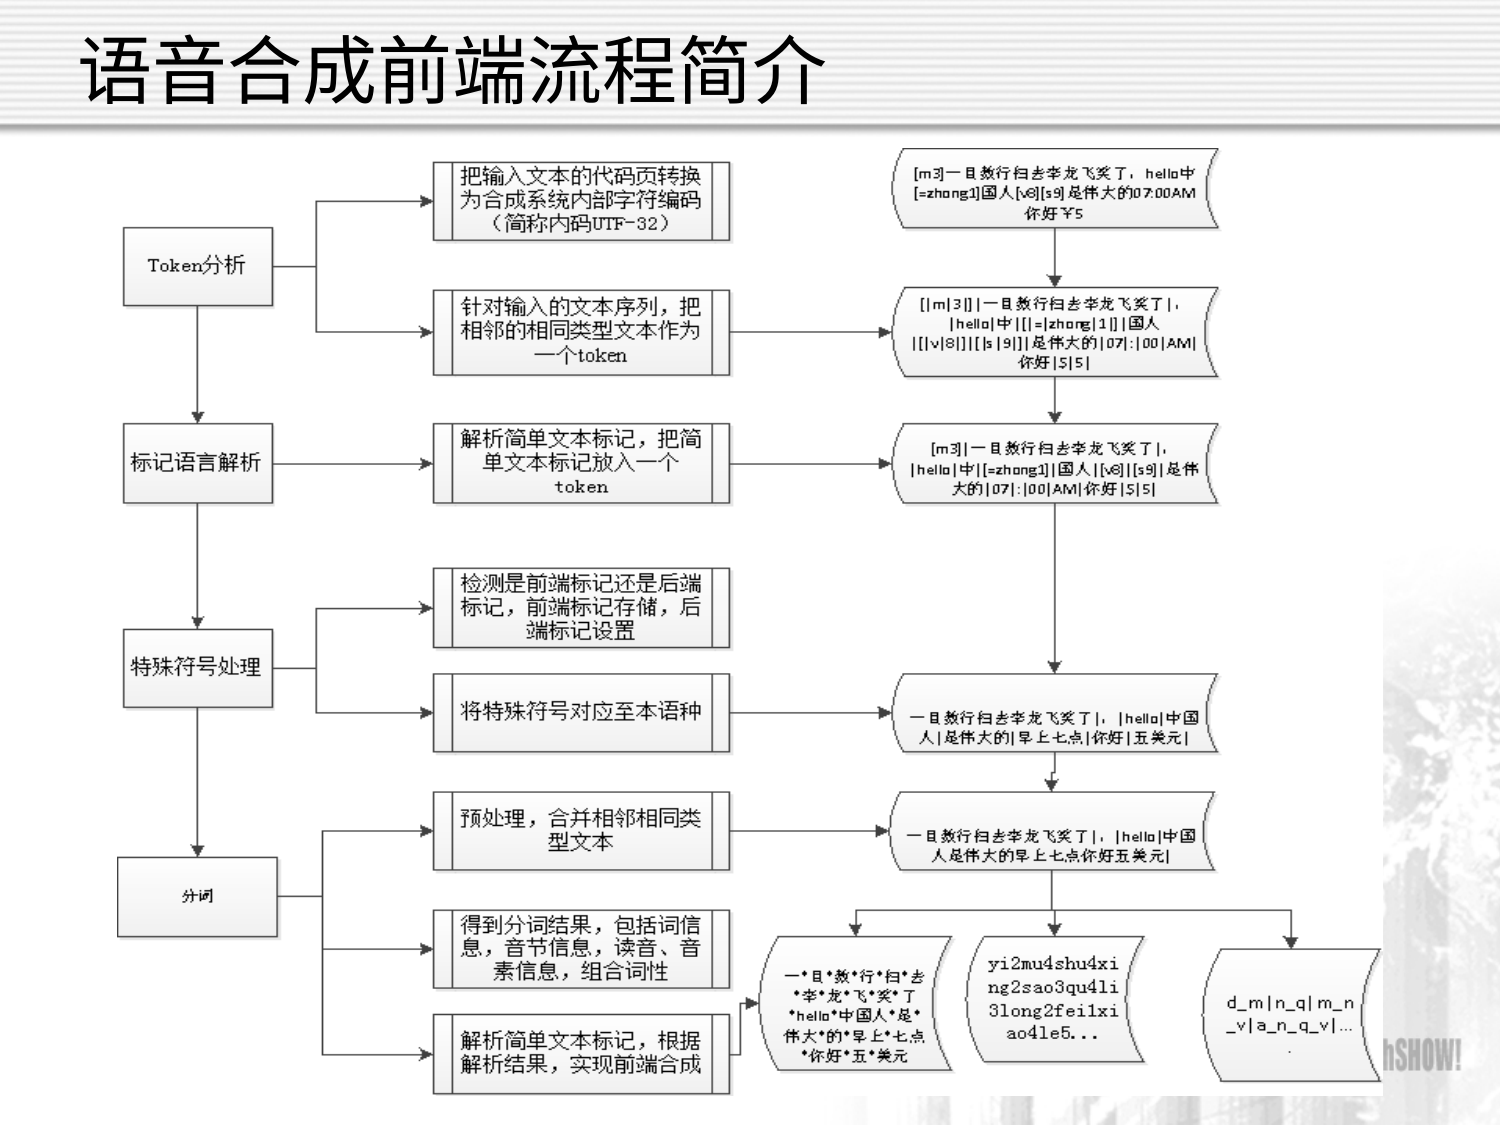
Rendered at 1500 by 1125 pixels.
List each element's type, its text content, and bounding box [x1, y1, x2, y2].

picture [0, 0, 1500, 1125]
title 语音合成前端流程简介 [62, 12, 1388, 126]
